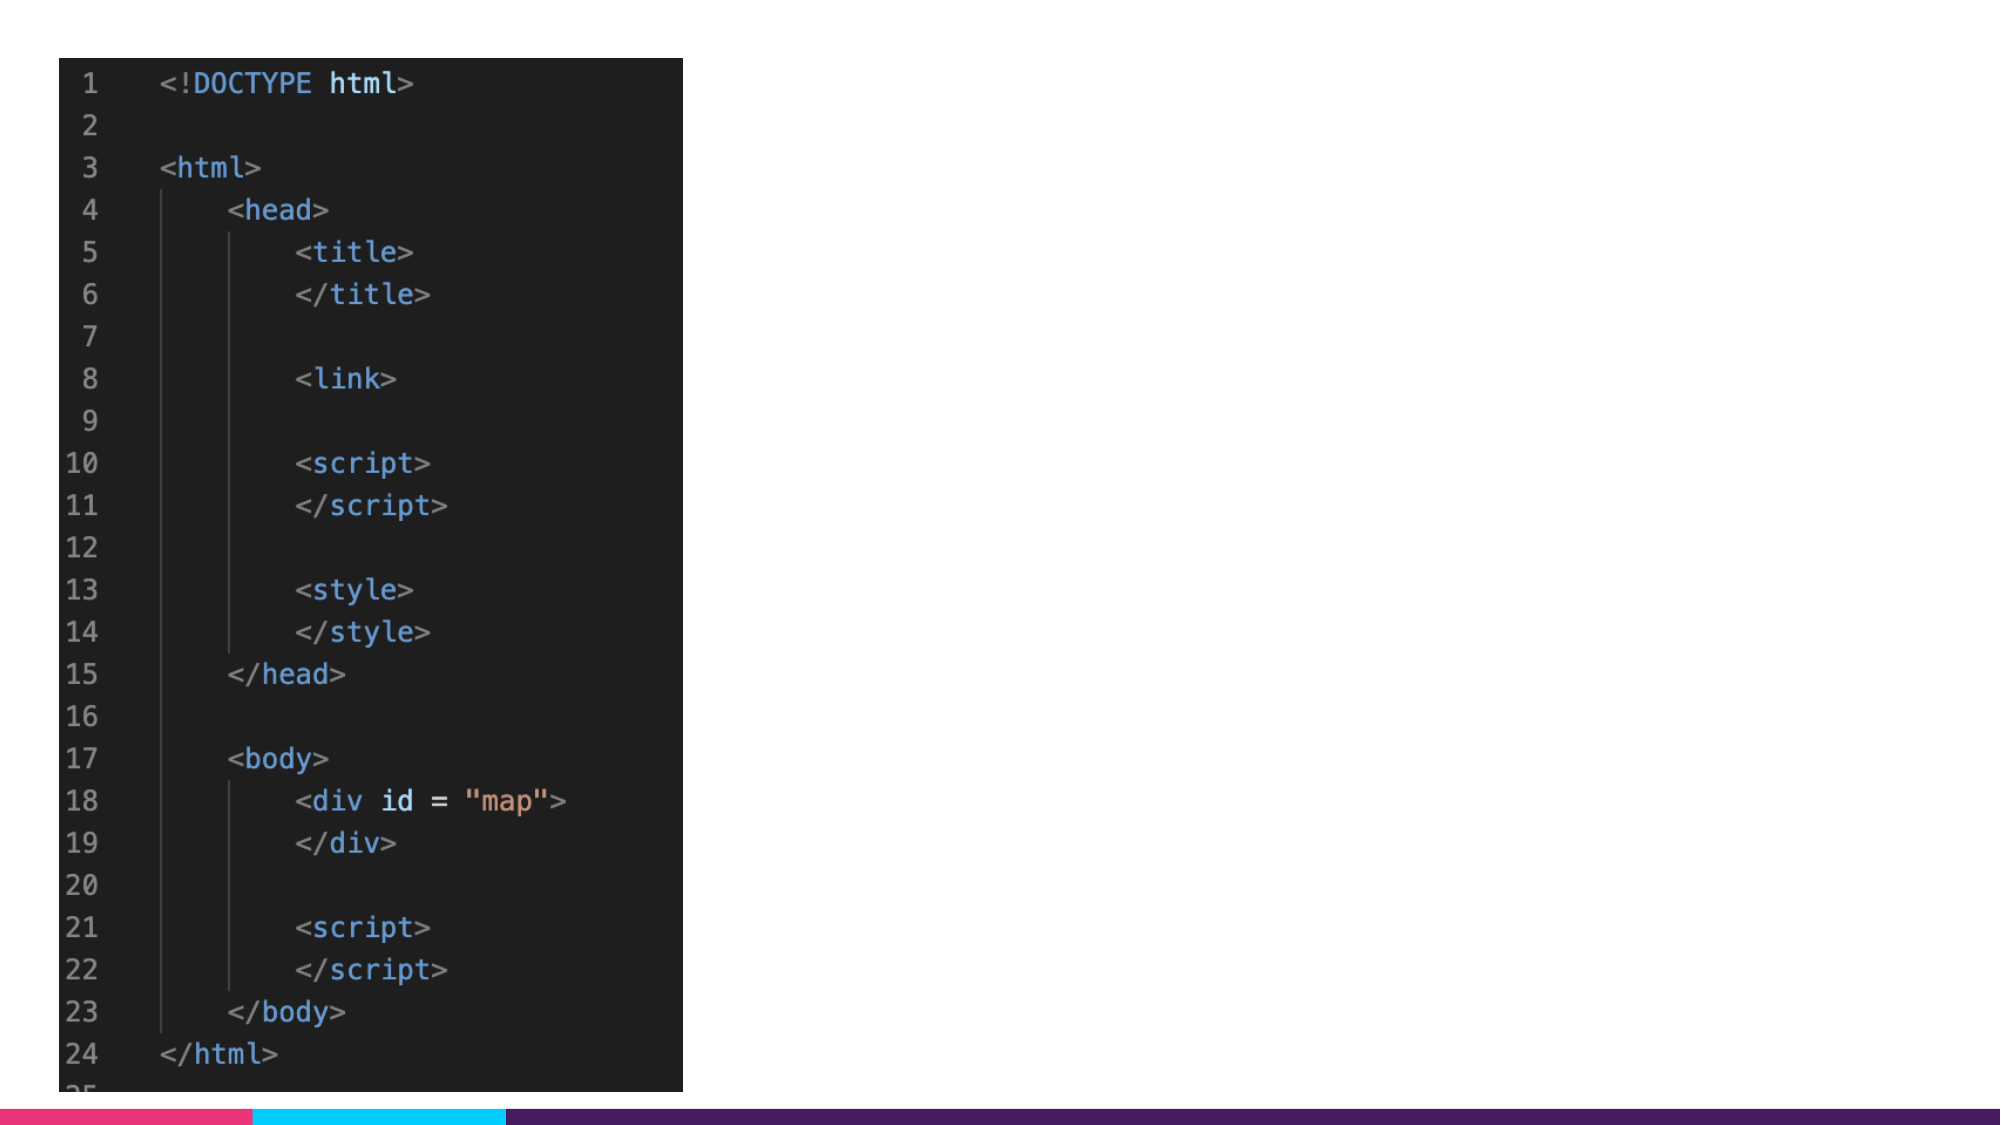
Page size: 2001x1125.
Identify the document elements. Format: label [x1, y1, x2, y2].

picture [59, 58, 683, 1092]
